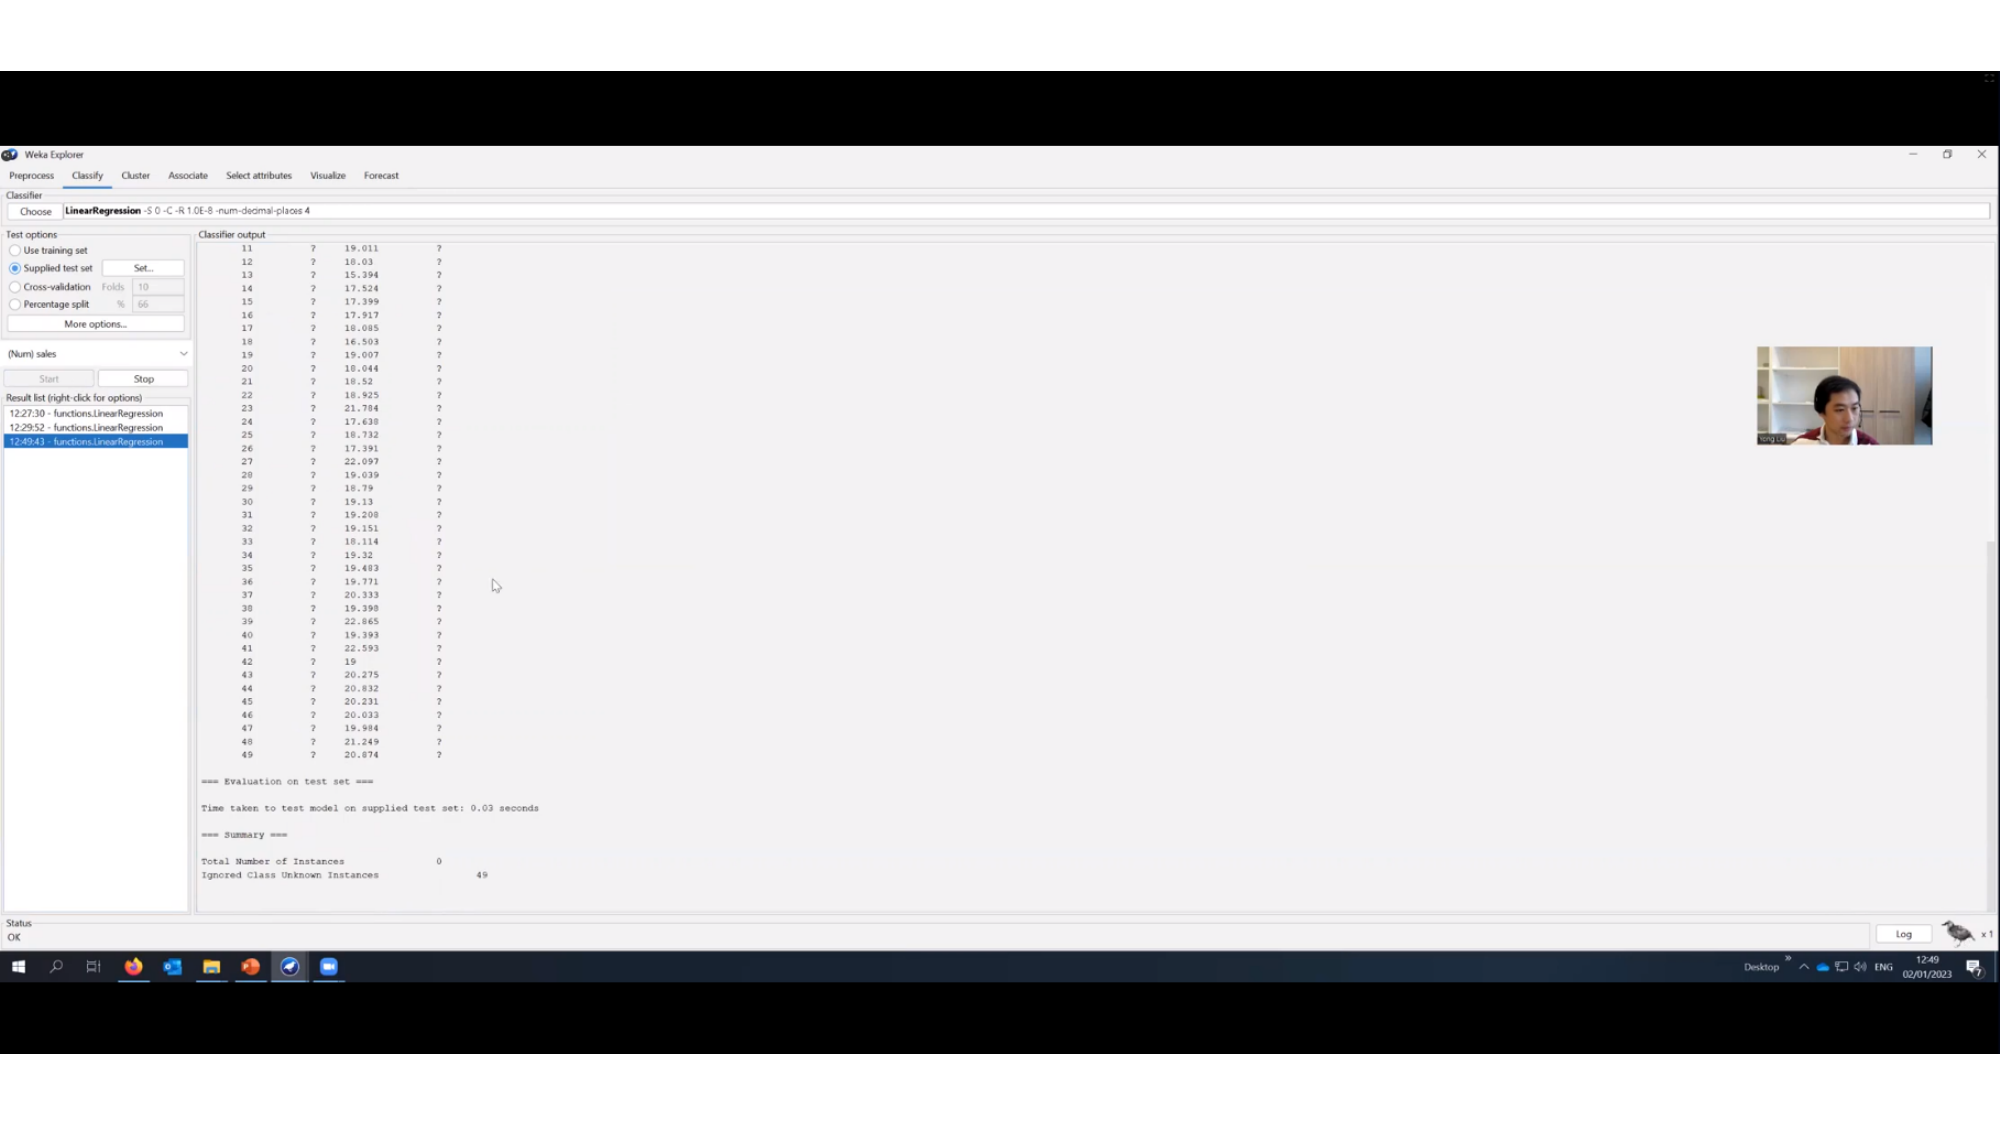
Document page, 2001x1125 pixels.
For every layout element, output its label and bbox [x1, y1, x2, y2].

picture [0, 70, 2000, 1054]
